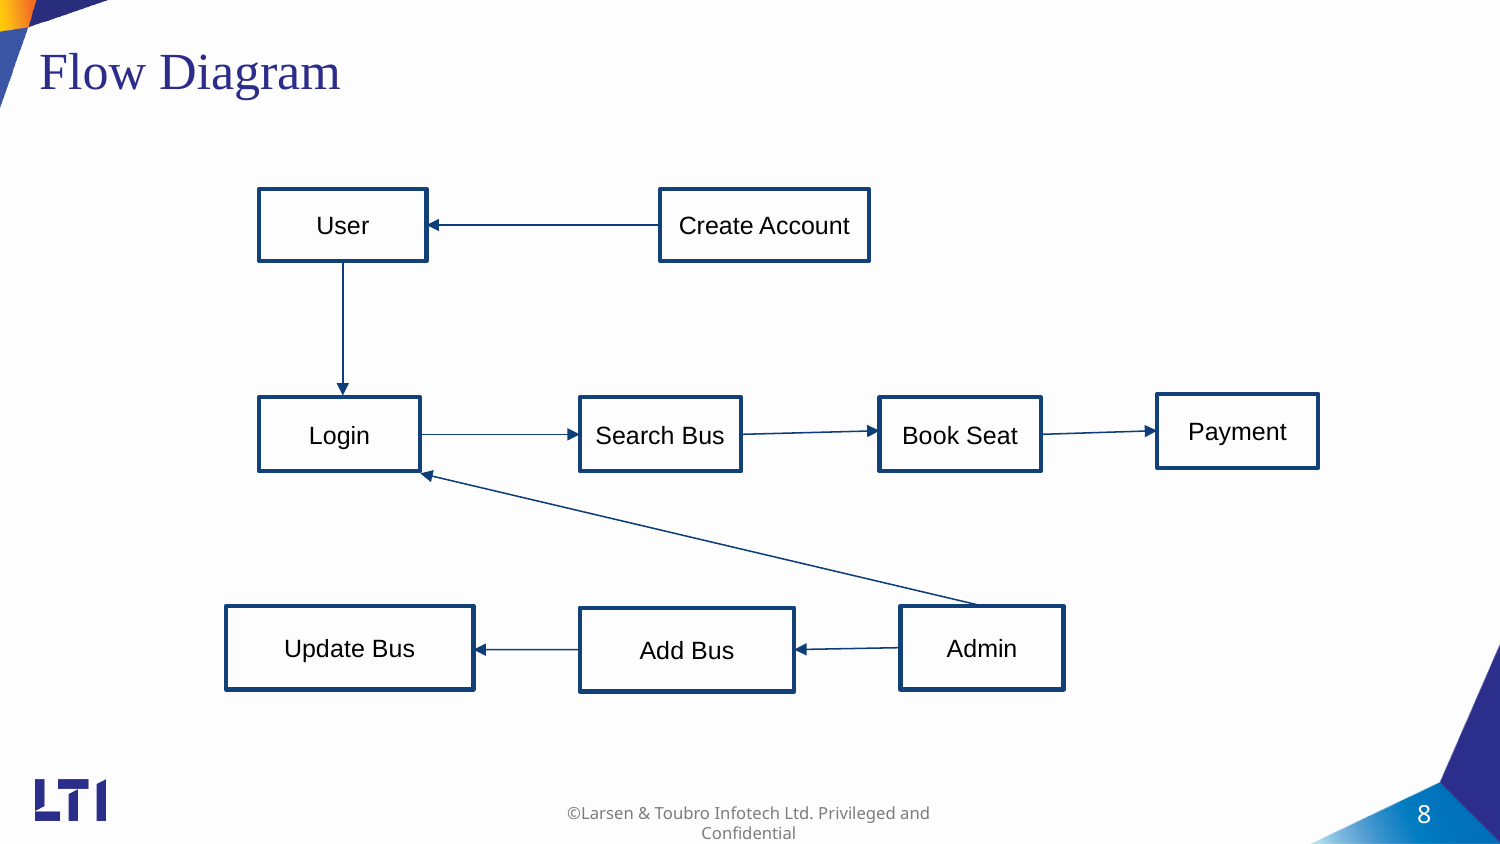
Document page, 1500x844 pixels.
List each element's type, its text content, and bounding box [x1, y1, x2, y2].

text_box Update Bus [224, 604, 476, 692]
text_box Login [257, 395, 422, 473]
picture [1288, 640, 1500, 844]
text_box User [257, 187, 429, 263]
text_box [419, 473, 983, 607]
text_box Admin [898, 604, 1066, 692]
picture [35, 779, 106, 821]
text_box Create Account [658, 187, 871, 263]
text_box [794, 263, 825, 271]
text_box Add Bus [578, 614, 796, 694]
text_box Search Bus [578, 395, 743, 471]
text_box Book Seat [877, 395, 1043, 473]
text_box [740, 430, 880, 435]
title Flow Diagram [38, 37, 1356, 102]
picture [0, 0, 109, 110]
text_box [1040, 430, 1158, 435]
text_box Payment [1155, 392, 1320, 470]
